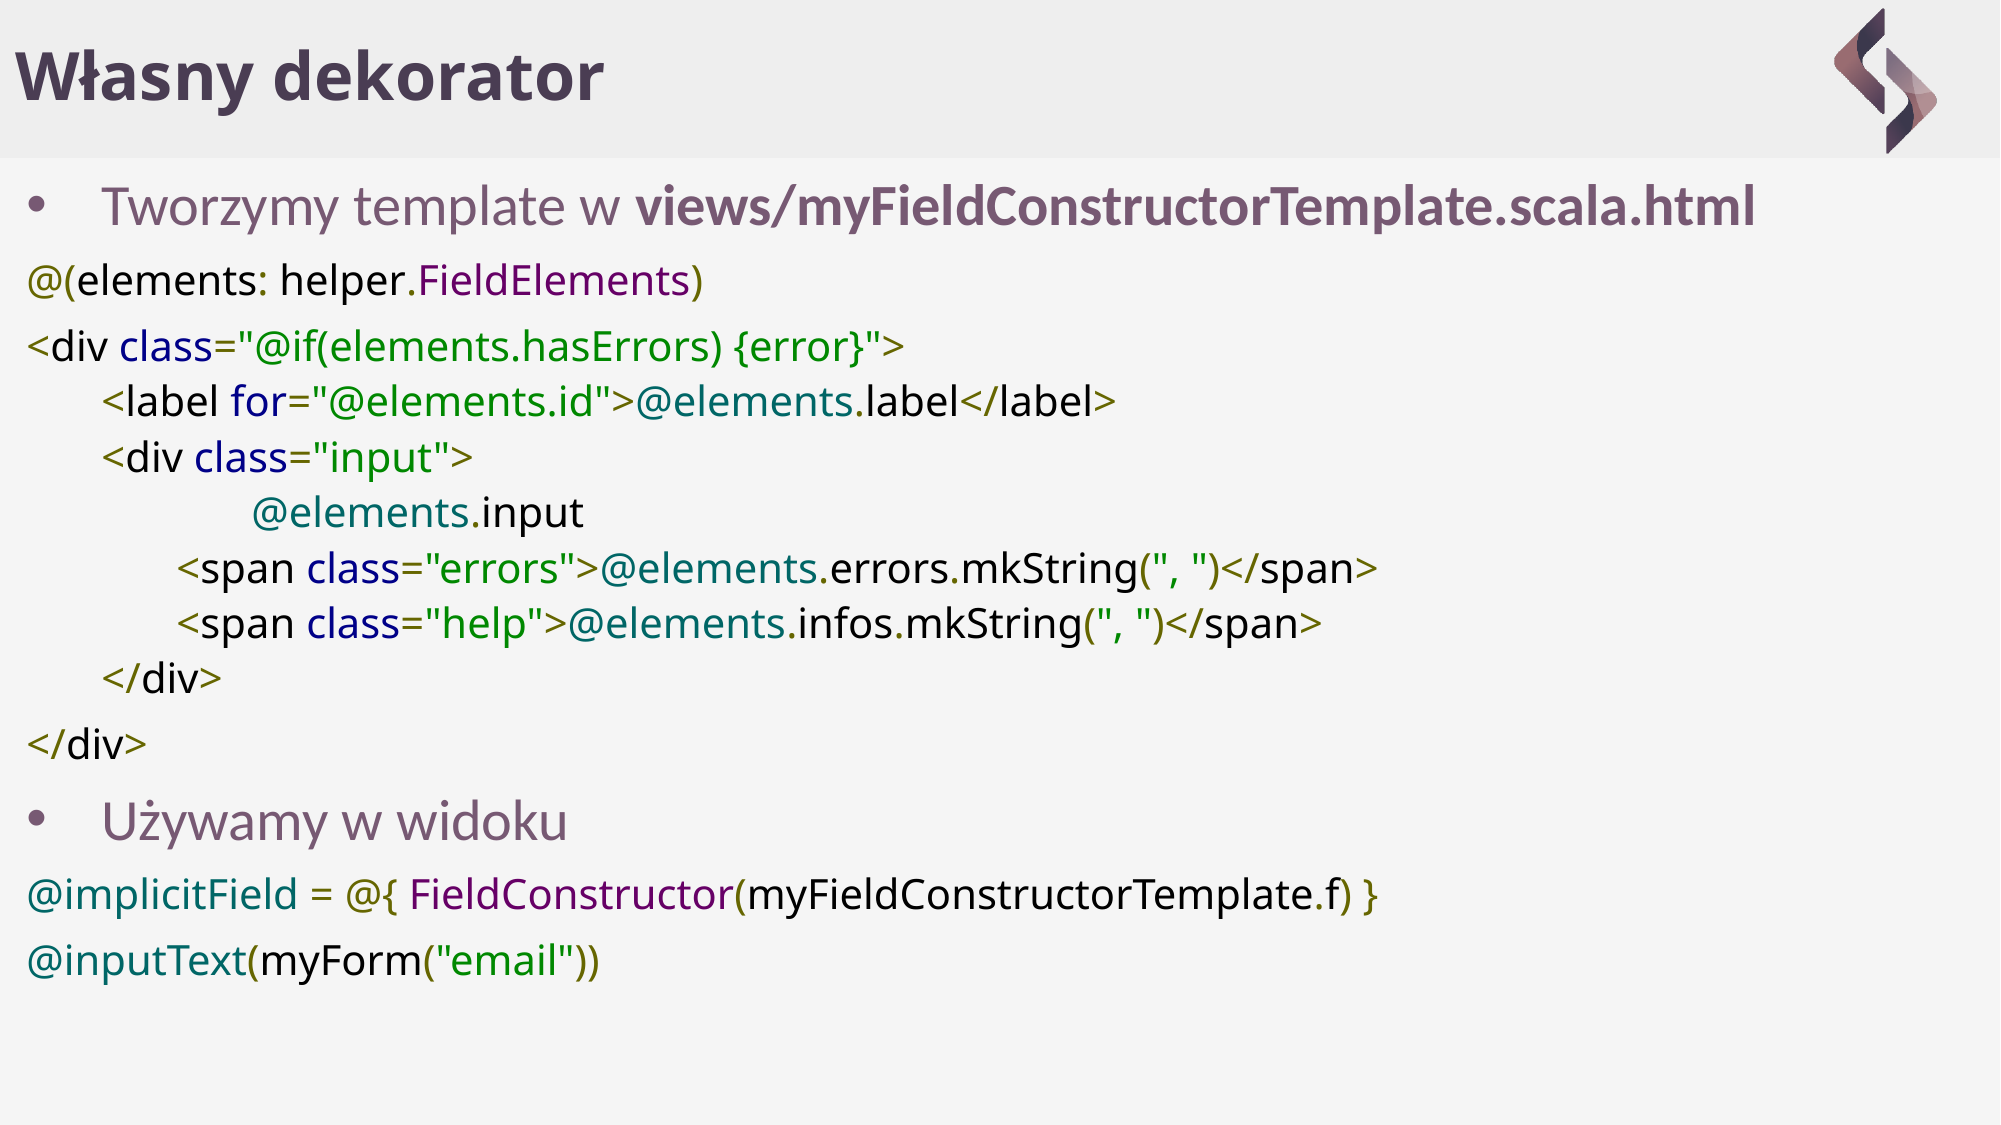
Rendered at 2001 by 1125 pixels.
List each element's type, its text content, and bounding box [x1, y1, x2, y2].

title Własny dekorator [0, 0, 1788, 158]
picture [1787, 0, 2001, 166]
list Tworzymy template w views/myFieldConstructorTemplate.scala.html @(elements: helper.FieldElements) <div class="@if(elements.hasErrors) {error}"> <label for="@elements.id">@elements.label</label> <div class="input"> @elements.input <span class="errors">@elements.errors.mkString(", ")</span> <span class="help">@elements.infos.mkString(", ")</span> </div> </div> Używamy w widoku @implicitField = @{ FieldConstructor(myFieldConstructorTemplate.f) } @inputText(myForm("email")) [11, 168, 1970, 1102]
